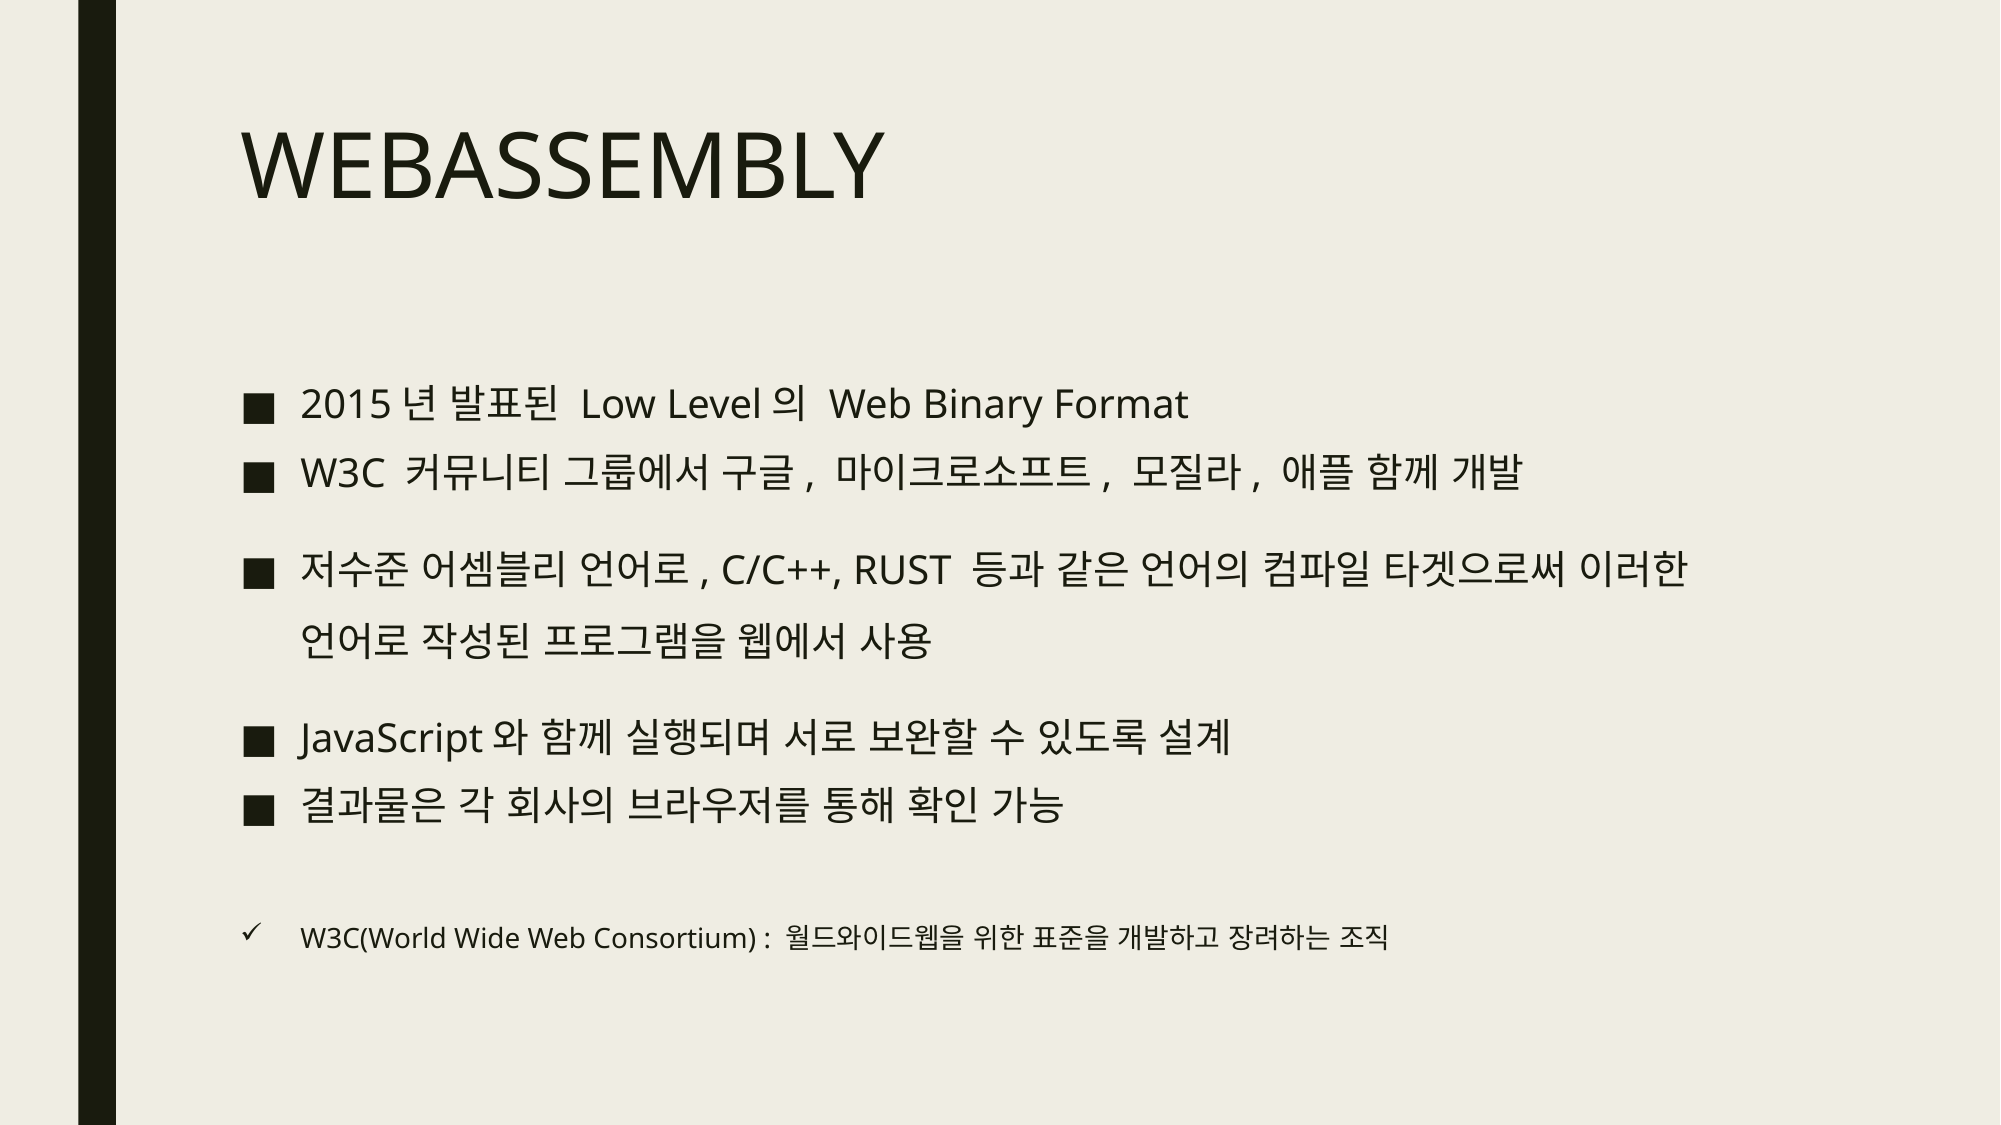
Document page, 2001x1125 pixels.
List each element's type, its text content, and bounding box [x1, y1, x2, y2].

title WEBASSEMBLY [225, 112, 1800, 357]
list 2015년 발표된 Low Level의 Web Binary Format W3C 커뮤니티 그룹에서 구글, 마이크로소프트, 모질라, 애플 함께 개발 저수준 어셈블리 언어로, C/C++, RUST 등과 같은 언어의 컴파일 타겟으로써 이러한 언어로 작성된 프로그램을 웹에서 사용 JavaScript와 함께 실행되며 서로 보완할 수 있도록 설계 결과물은 각 회사의 브라우저를 통해 확인 가능 W3C(World Wide Web Consortium) : 월드와이드웹을 위한 표준을 개발하고 장려하는 조직 [225, 375, 1800, 963]
